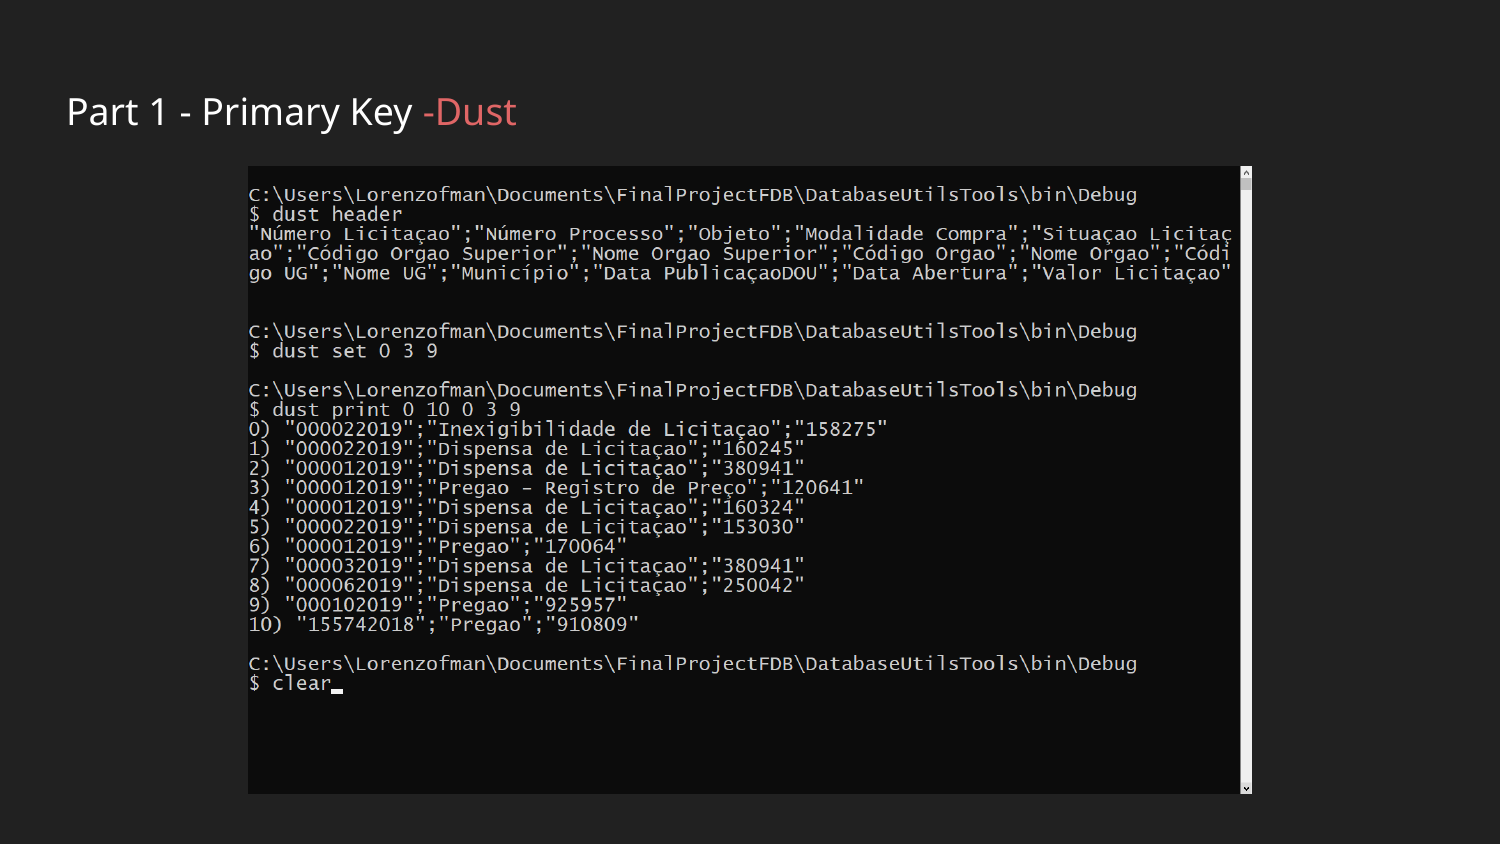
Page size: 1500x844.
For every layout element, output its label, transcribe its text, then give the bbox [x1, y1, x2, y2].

title Part 1 - Primary Key -Dust [51, 72, 1449, 167]
picture [248, 166, 1252, 794]
